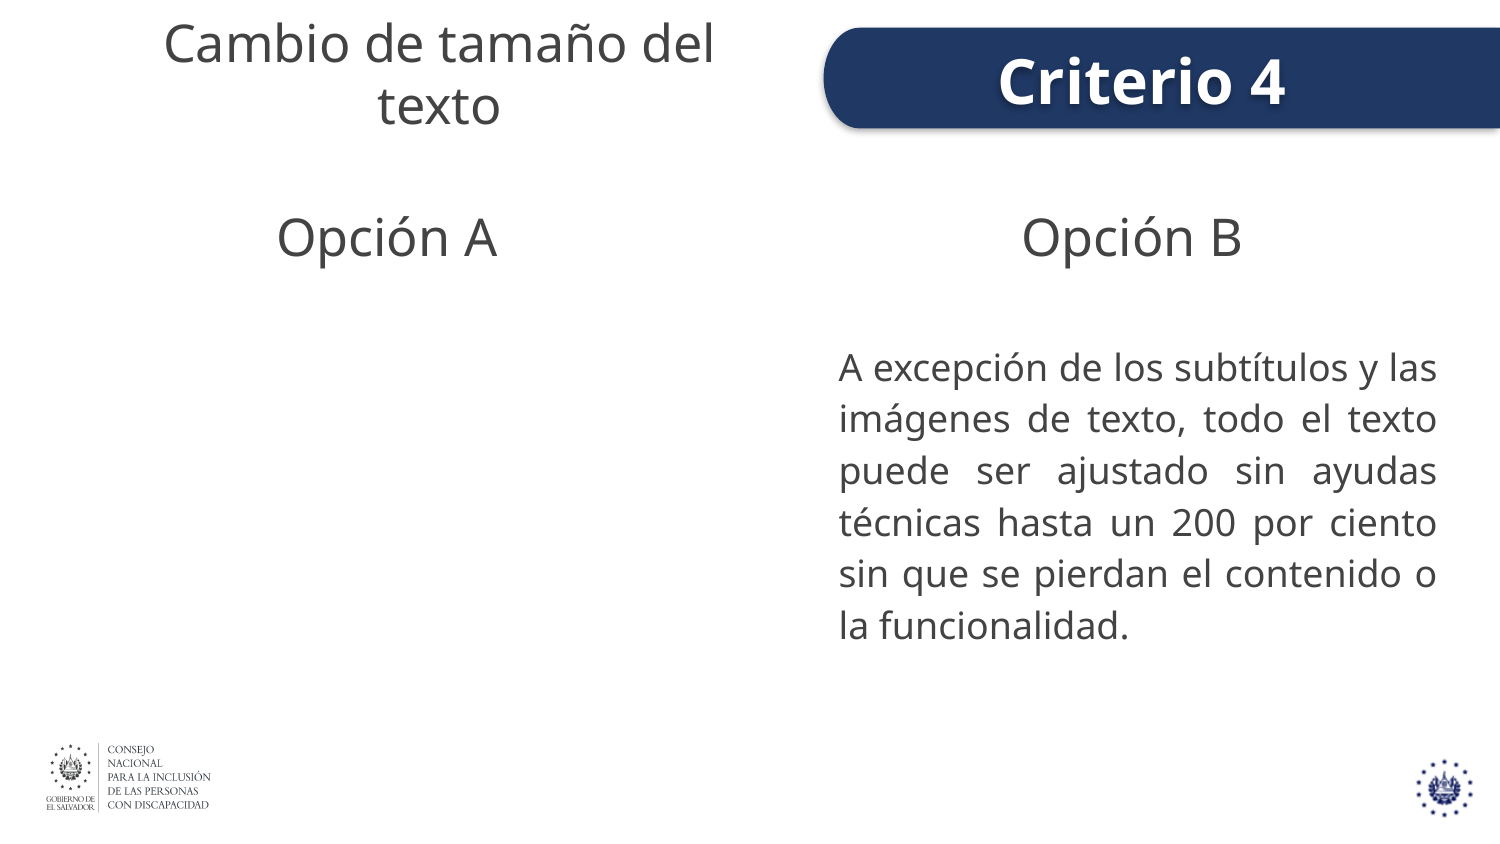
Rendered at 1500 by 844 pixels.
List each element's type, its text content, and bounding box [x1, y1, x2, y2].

text_box Opción B [800, 181, 1464, 282]
text_box Criterio 4 [819, 36, 1465, 123]
title Cambio de tamaño del texto [108, 9, 772, 150]
text_box Opción A [55, 181, 719, 282]
picture [37, 732, 216, 821]
text_box [841, 27, 1500, 129]
list A excepción de los subtítulos y las imágenes de texto, todo el texto puede ser ajustado sin ayudas técnicas hasta un 200 por ciento sin que se pierdan el contenido o la funcionalidad. [823, 282, 1454, 725]
picture [1401, 755, 1500, 844]
